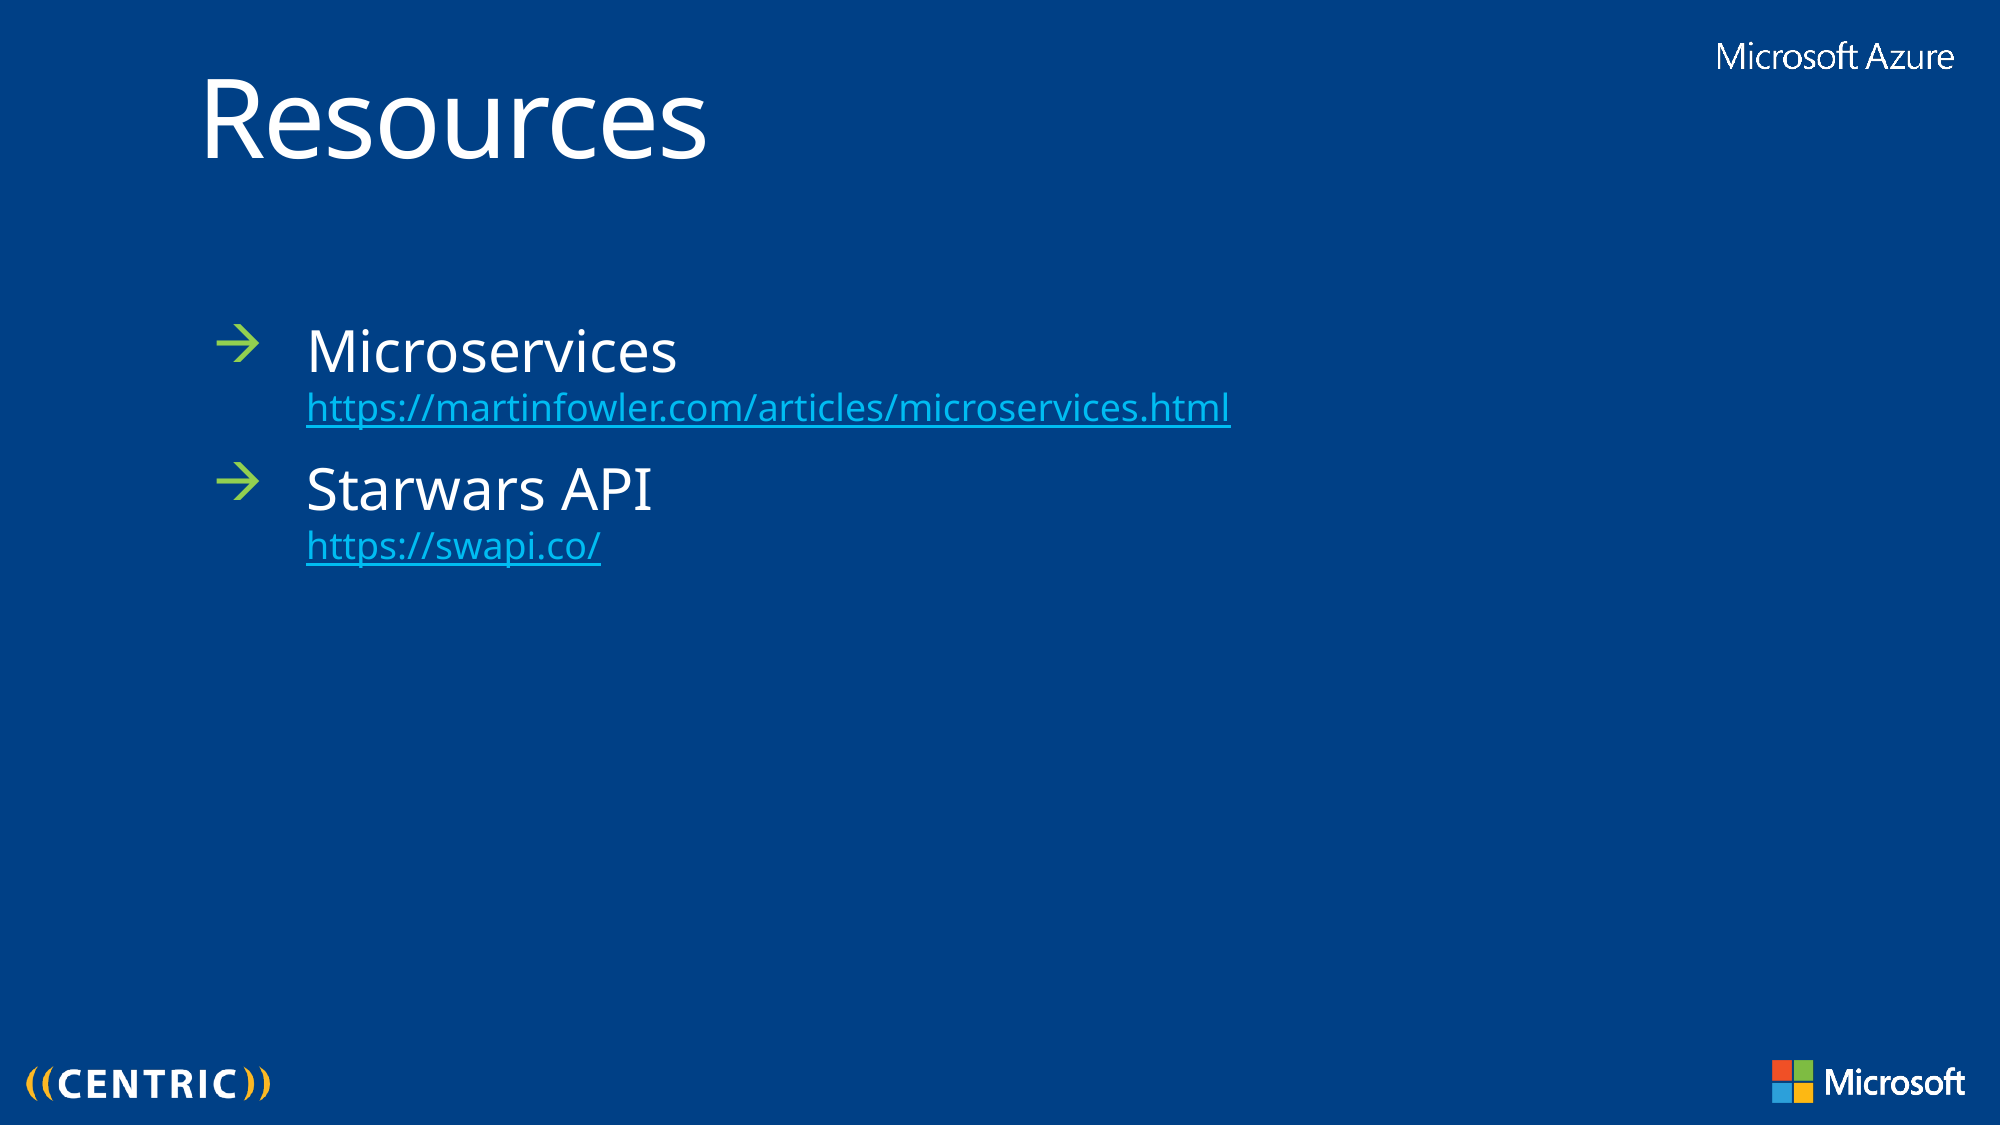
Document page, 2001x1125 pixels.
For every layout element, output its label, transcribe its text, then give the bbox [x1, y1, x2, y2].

picture [1772, 1060, 1965, 1103]
text_box Microservices https://martinfowler.com/articles/microservices.html Starwars API https://swapi.co/ [182, 298, 1811, 741]
picture [26, 1066, 270, 1101]
picture [1699, 24, 1972, 56]
text_box Resources [182, 56, 2000, 214]
